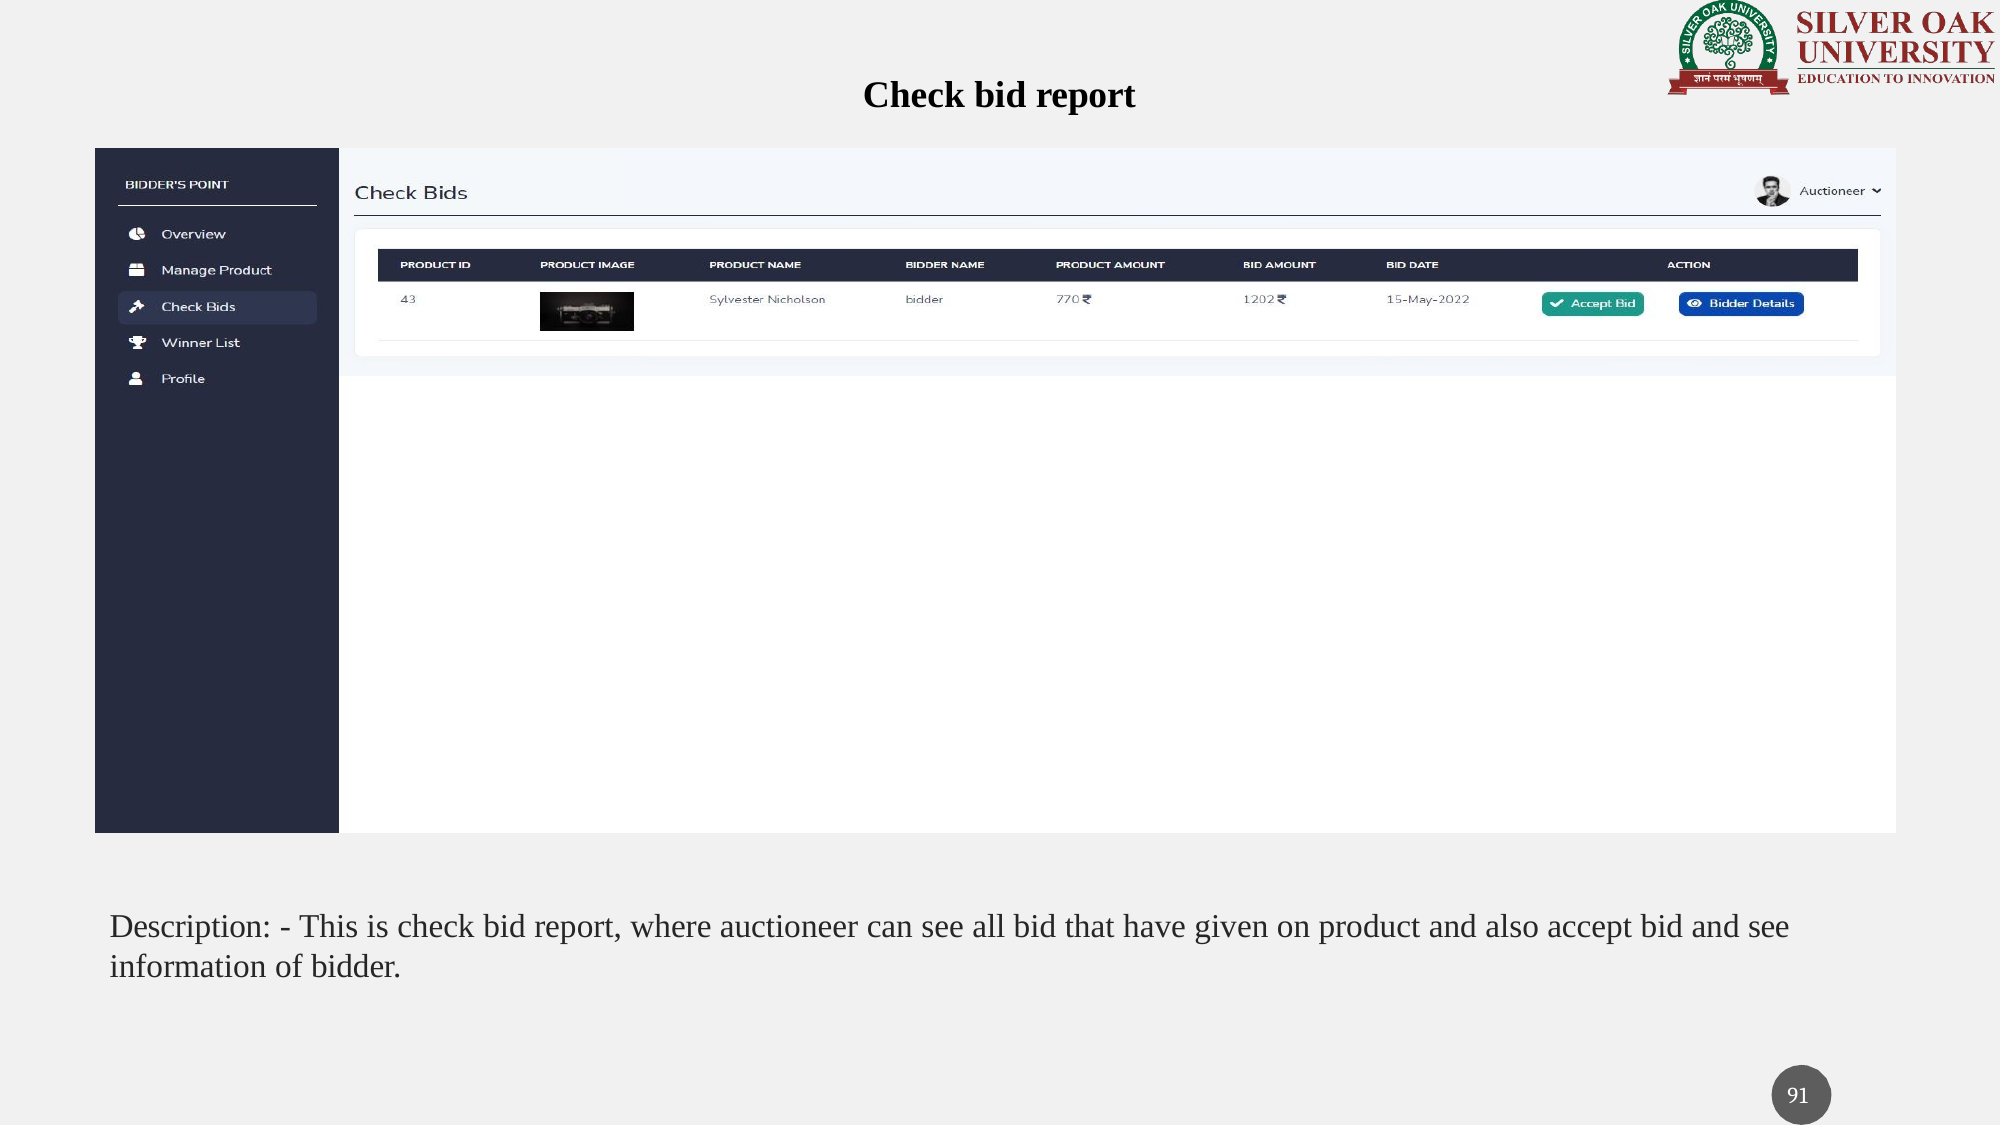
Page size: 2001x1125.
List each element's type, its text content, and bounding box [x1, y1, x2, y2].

text_box Description: - This is check bid report, where auctioneer can see all bid that have given on product and also accept bid and see information of bidder. [107, 901, 1795, 984]
picture [1667, 0, 1995, 95]
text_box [95, 148, 1896, 834]
slide_number 91 [1781, 1079, 1848, 1125]
text_box [1771, 1064, 1827, 1117]
title Check bid report [497, 10, 1503, 145]
